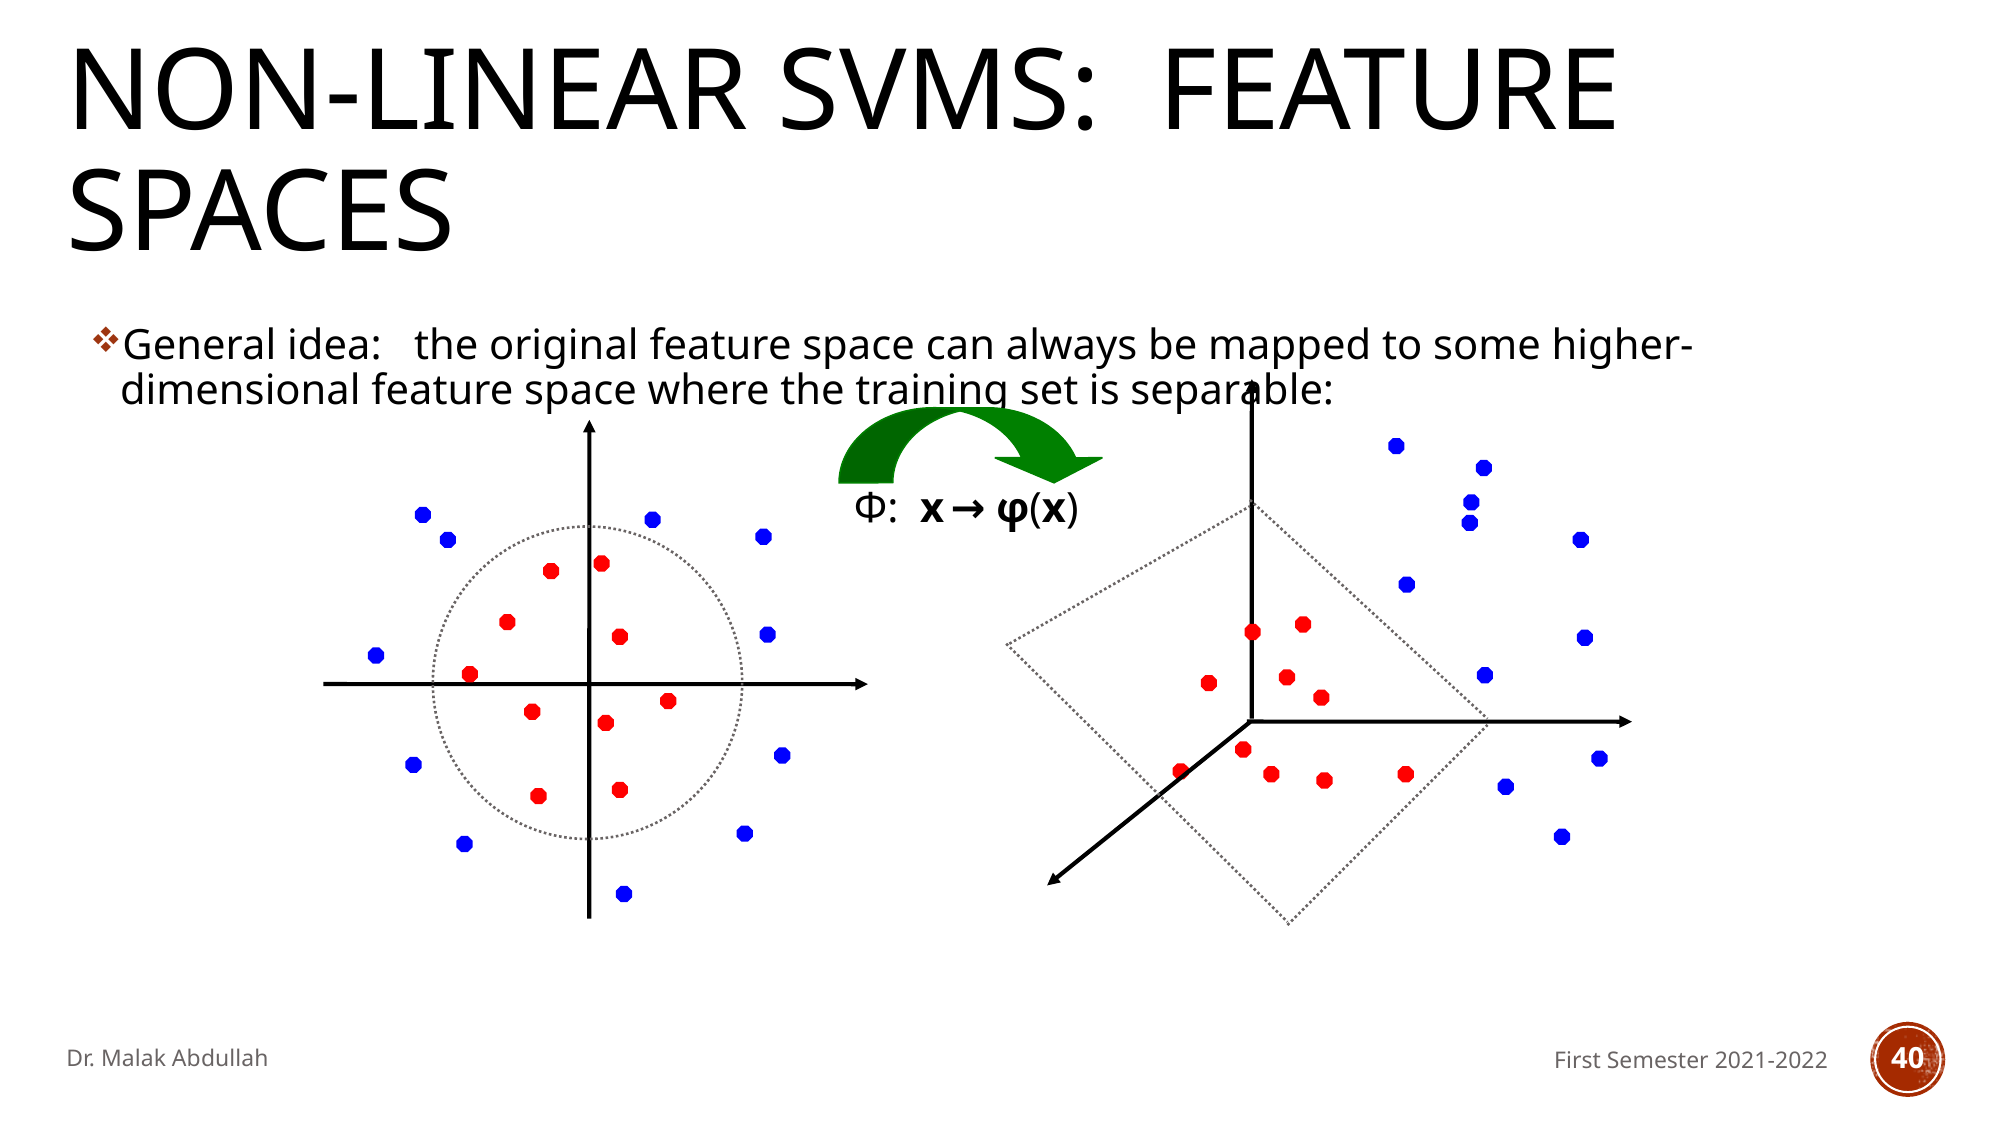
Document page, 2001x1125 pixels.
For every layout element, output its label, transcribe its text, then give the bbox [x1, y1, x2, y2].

text_box [1398, 766, 1414, 782]
text_box [583, 419, 596, 526]
text_box [415, 507, 431, 523]
text_box [1264, 766, 1279, 782]
text_box [616, 886, 632, 902]
text_box [1279, 670, 1295, 685]
text_box [1317, 773, 1332, 788]
list General idea: the original feature space can always be mapped to some higher-dimensional feature space where the training set is separable: [75, 316, 1920, 1013]
text_box [645, 512, 660, 528]
text_box [1389, 438, 1404, 454]
text_box [737, 826, 753, 841]
text_box [1235, 742, 1251, 757]
text_box [1245, 379, 1259, 501]
text_box [406, 757, 421, 773]
text_box [774, 748, 790, 763]
text_box [760, 627, 775, 642]
text_box [1464, 495, 1479, 510]
slide_number 40 [1855, 1028, 1961, 1089]
text_box [1498, 779, 1514, 794]
text_box [1573, 532, 1589, 548]
text_box [440, 532, 456, 548]
text_box [1476, 460, 1492, 476]
text_box [1554, 829, 1570, 845]
text_box [1245, 624, 1260, 640]
text_box [1251, 715, 1632, 728]
text_box [1577, 630, 1593, 646]
text_box [1399, 577, 1415, 592]
title Non-linear SVMs: Feature spaces [51, 49, 1920, 258]
text_box [1477, 667, 1493, 683]
text_box [1201, 675, 1217, 691]
text_box [1462, 515, 1478, 531]
text_box [743, 677, 868, 691]
text_box [432, 526, 743, 839]
text_box [1592, 751, 1607, 766]
text_box Φ: x → φ(x) [839, 473, 1115, 546]
text_box [839, 407, 1103, 473]
slide_number First Semester 2021-2022 [1306, 1028, 1844, 1089]
text_box [1047, 721, 1251, 886]
text_box [368, 648, 384, 663]
text_box [1173, 764, 1189, 779]
footer Dr. Malak Abdullah [51, 1028, 1217, 1089]
text_box [457, 836, 472, 852]
text_box [1295, 617, 1311, 632]
text_box [1314, 690, 1329, 705]
text_box [756, 529, 771, 545]
